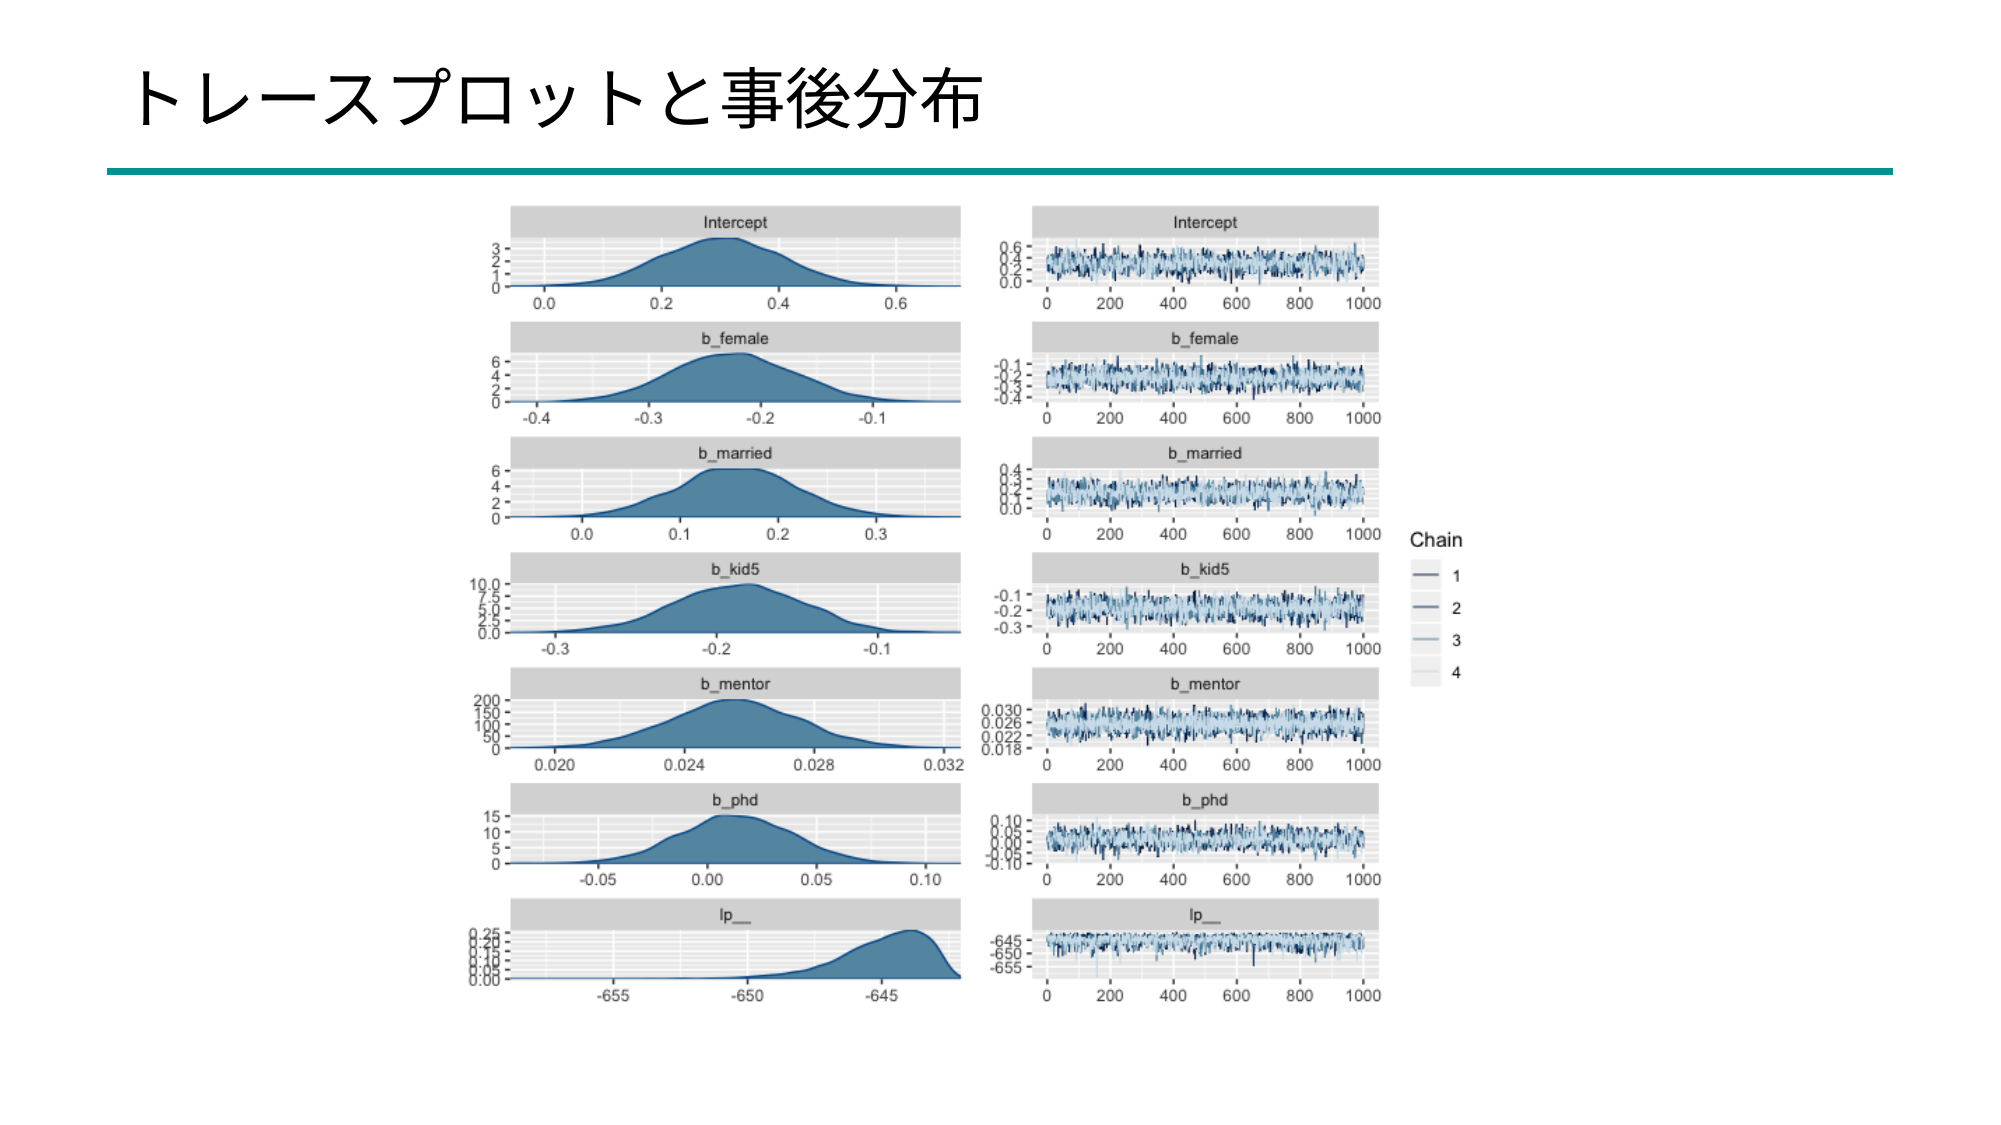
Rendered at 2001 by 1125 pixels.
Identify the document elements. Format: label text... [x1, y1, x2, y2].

text_box トレースプロットと事後分布 [107, 49, 1784, 145]
picture [459, 196, 1484, 1014]
